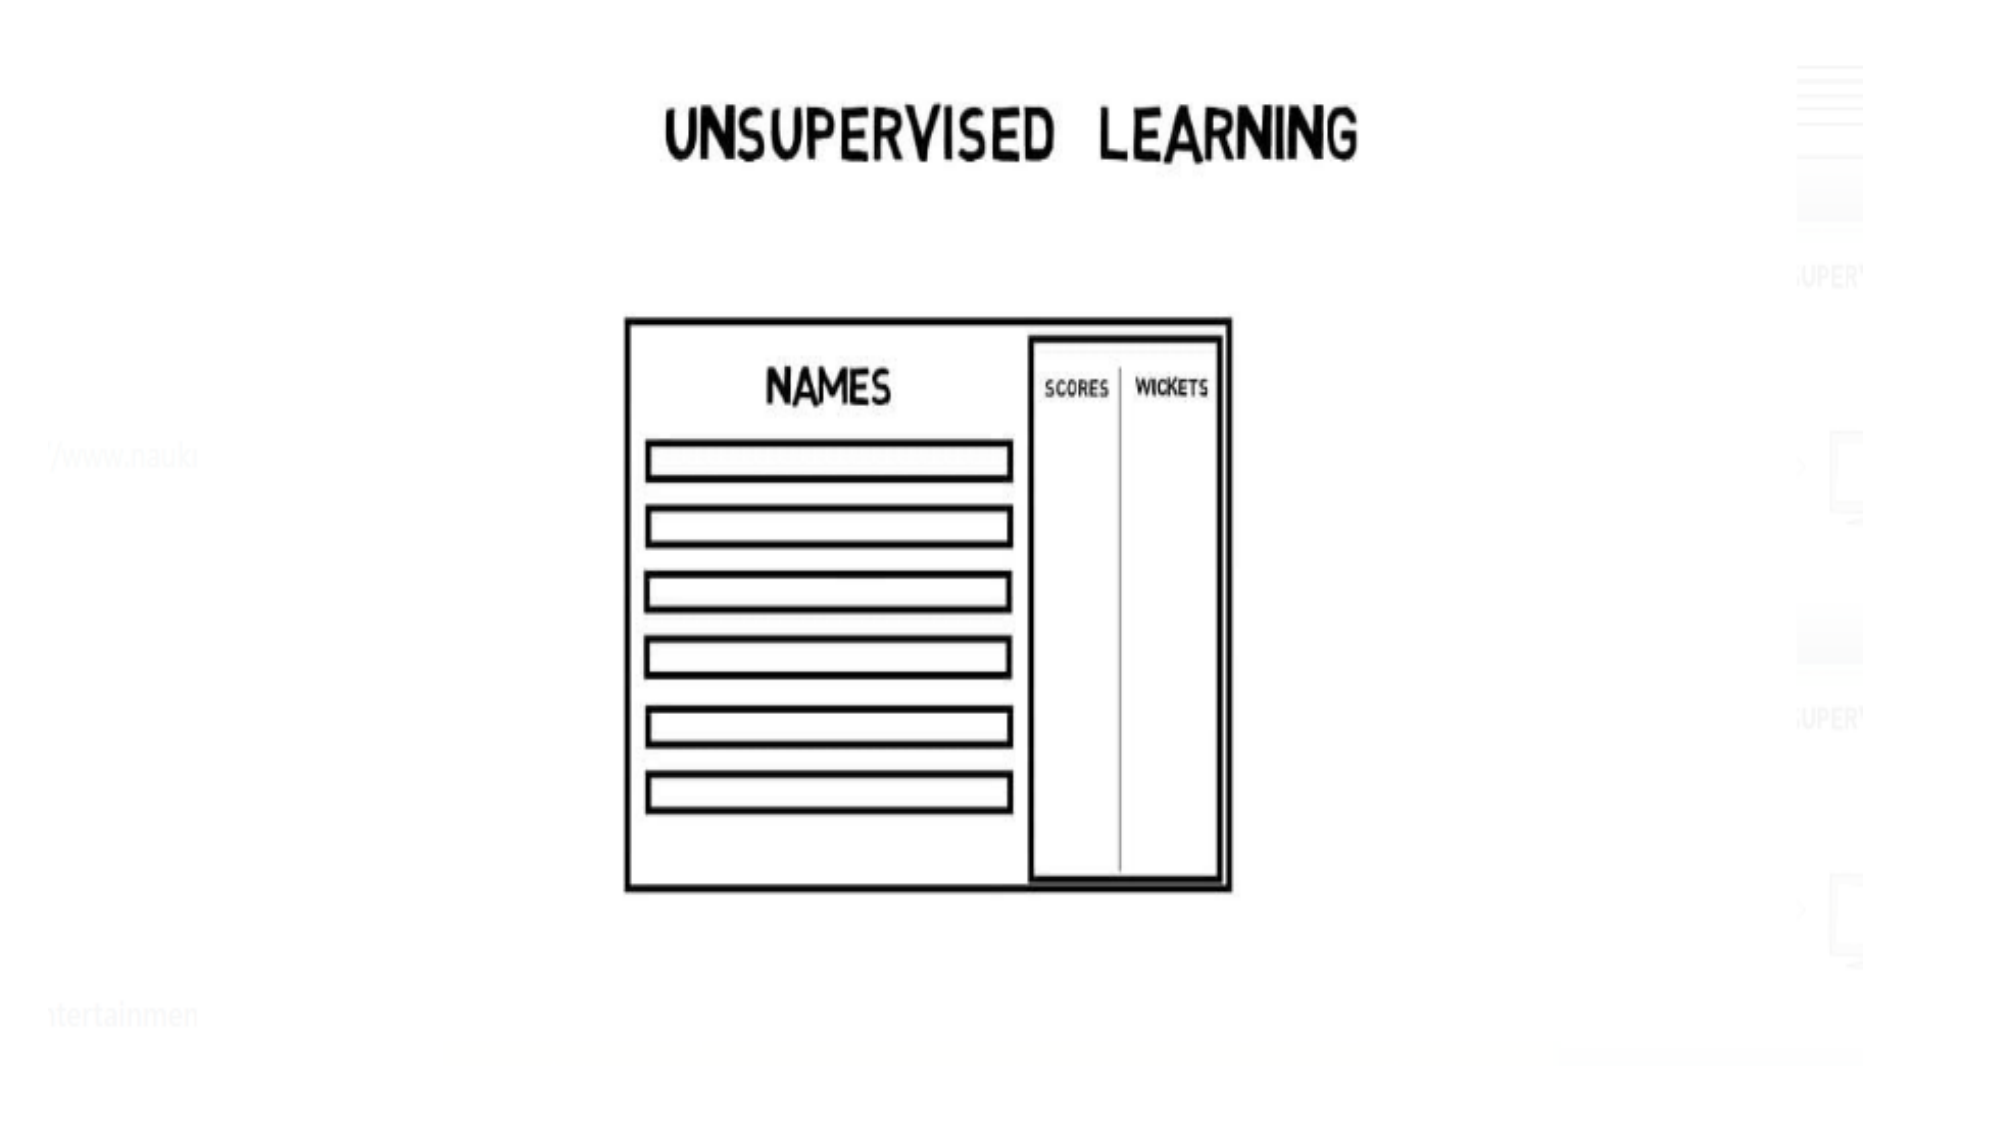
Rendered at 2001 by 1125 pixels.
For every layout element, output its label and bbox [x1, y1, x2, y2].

list [48, 59, 1863, 1066]
